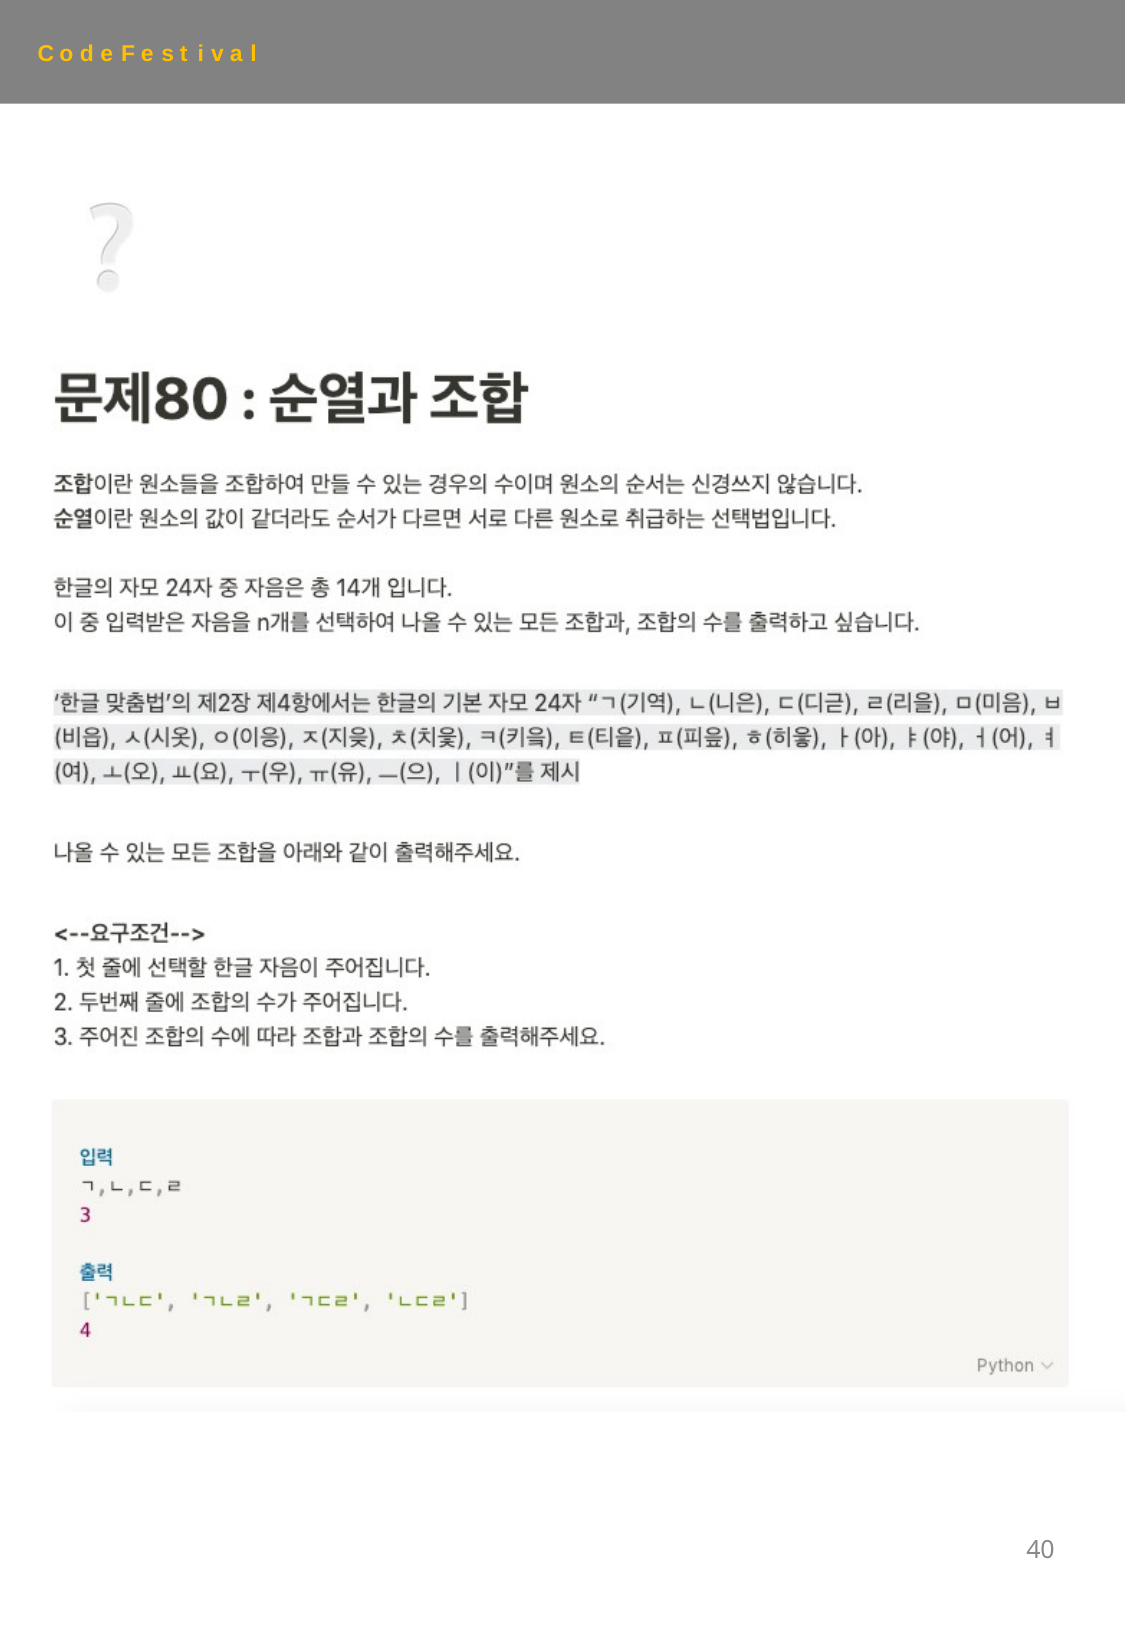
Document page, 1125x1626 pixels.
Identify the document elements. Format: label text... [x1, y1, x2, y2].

text_box [51, 202, 1125, 1412]
slide_number 10 [1020, 1529, 1062, 1625]
text_box C o d e F e s t i v a l [35, 36, 264, 67]
